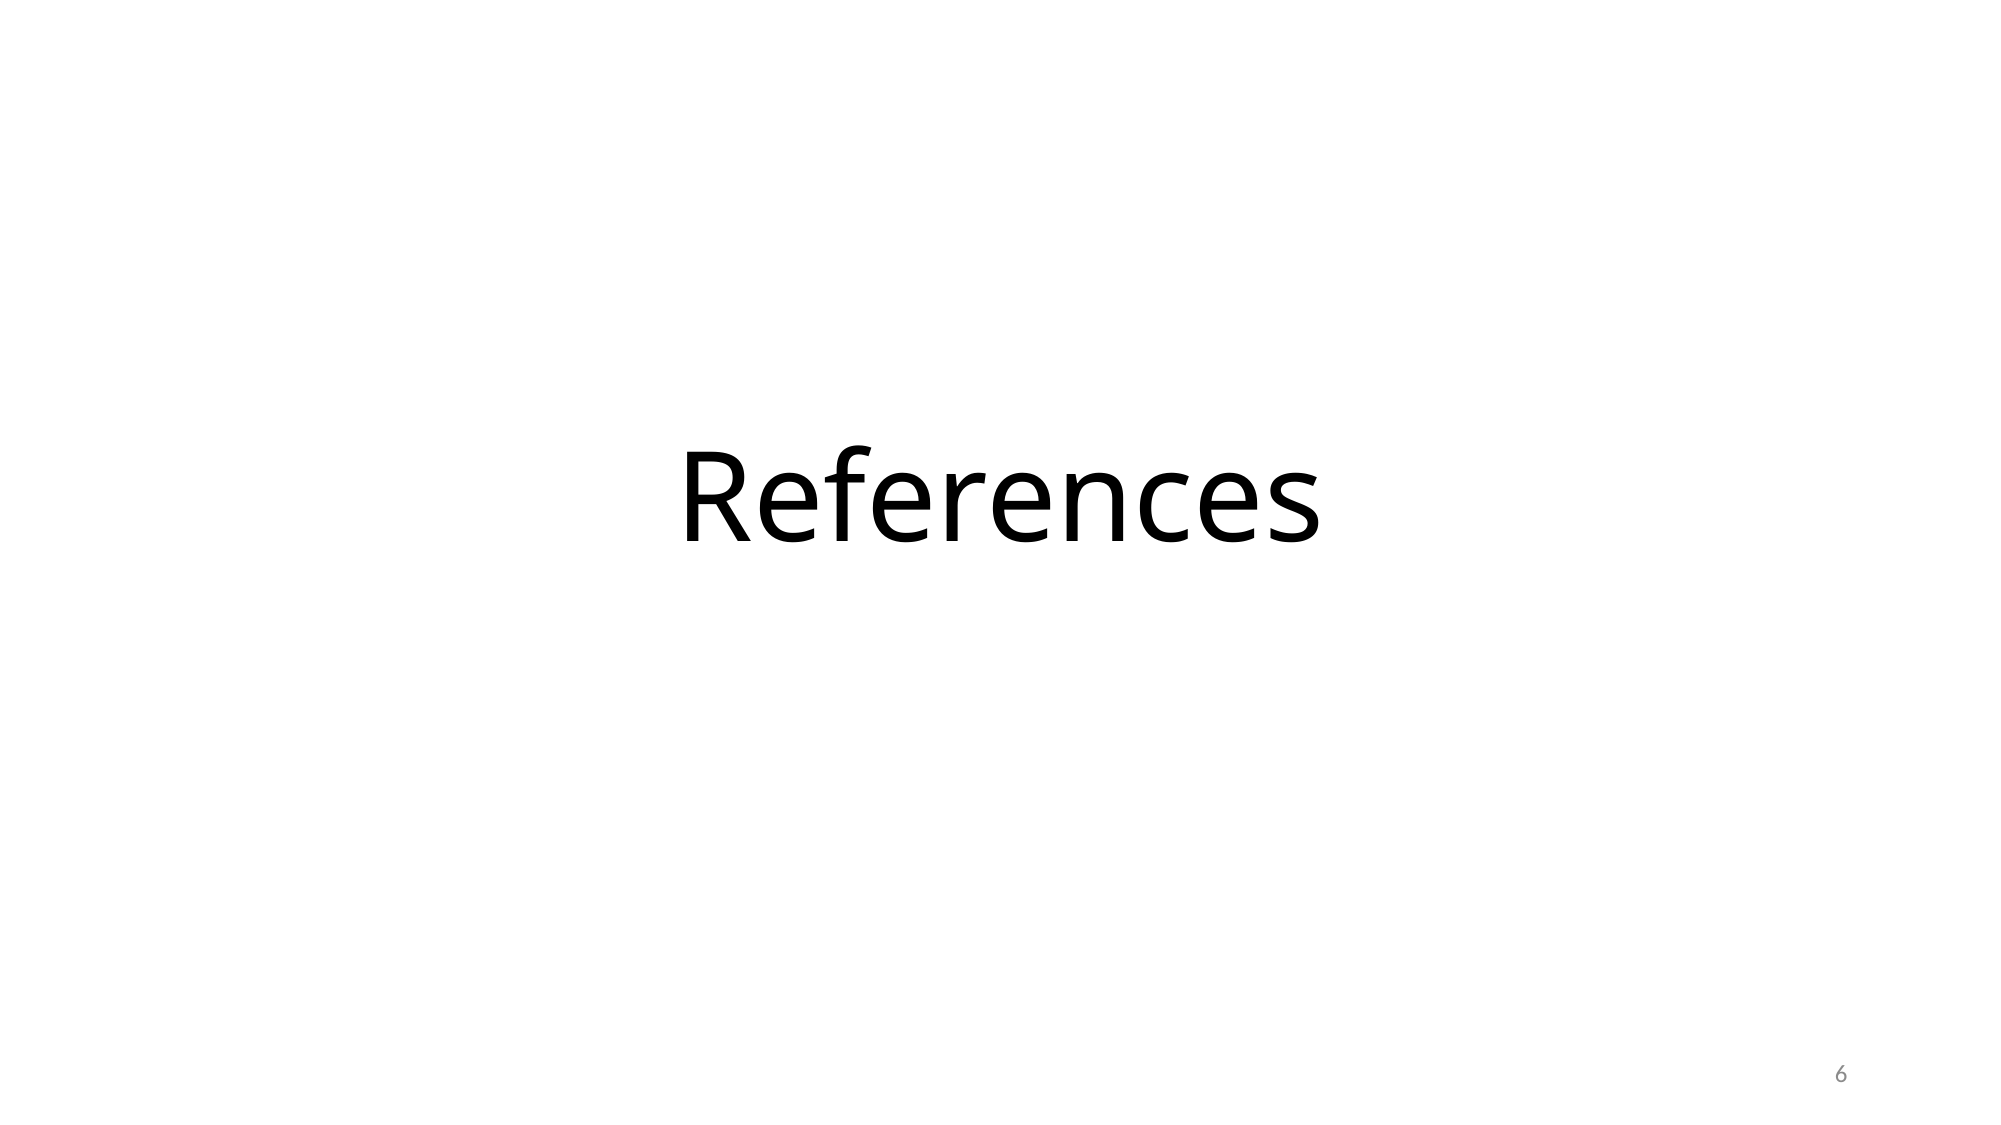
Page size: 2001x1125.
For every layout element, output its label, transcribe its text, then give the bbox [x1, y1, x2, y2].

title References [249, 184, 1750, 576]
slide_number 6 [1412, 1042, 1863, 1103]
